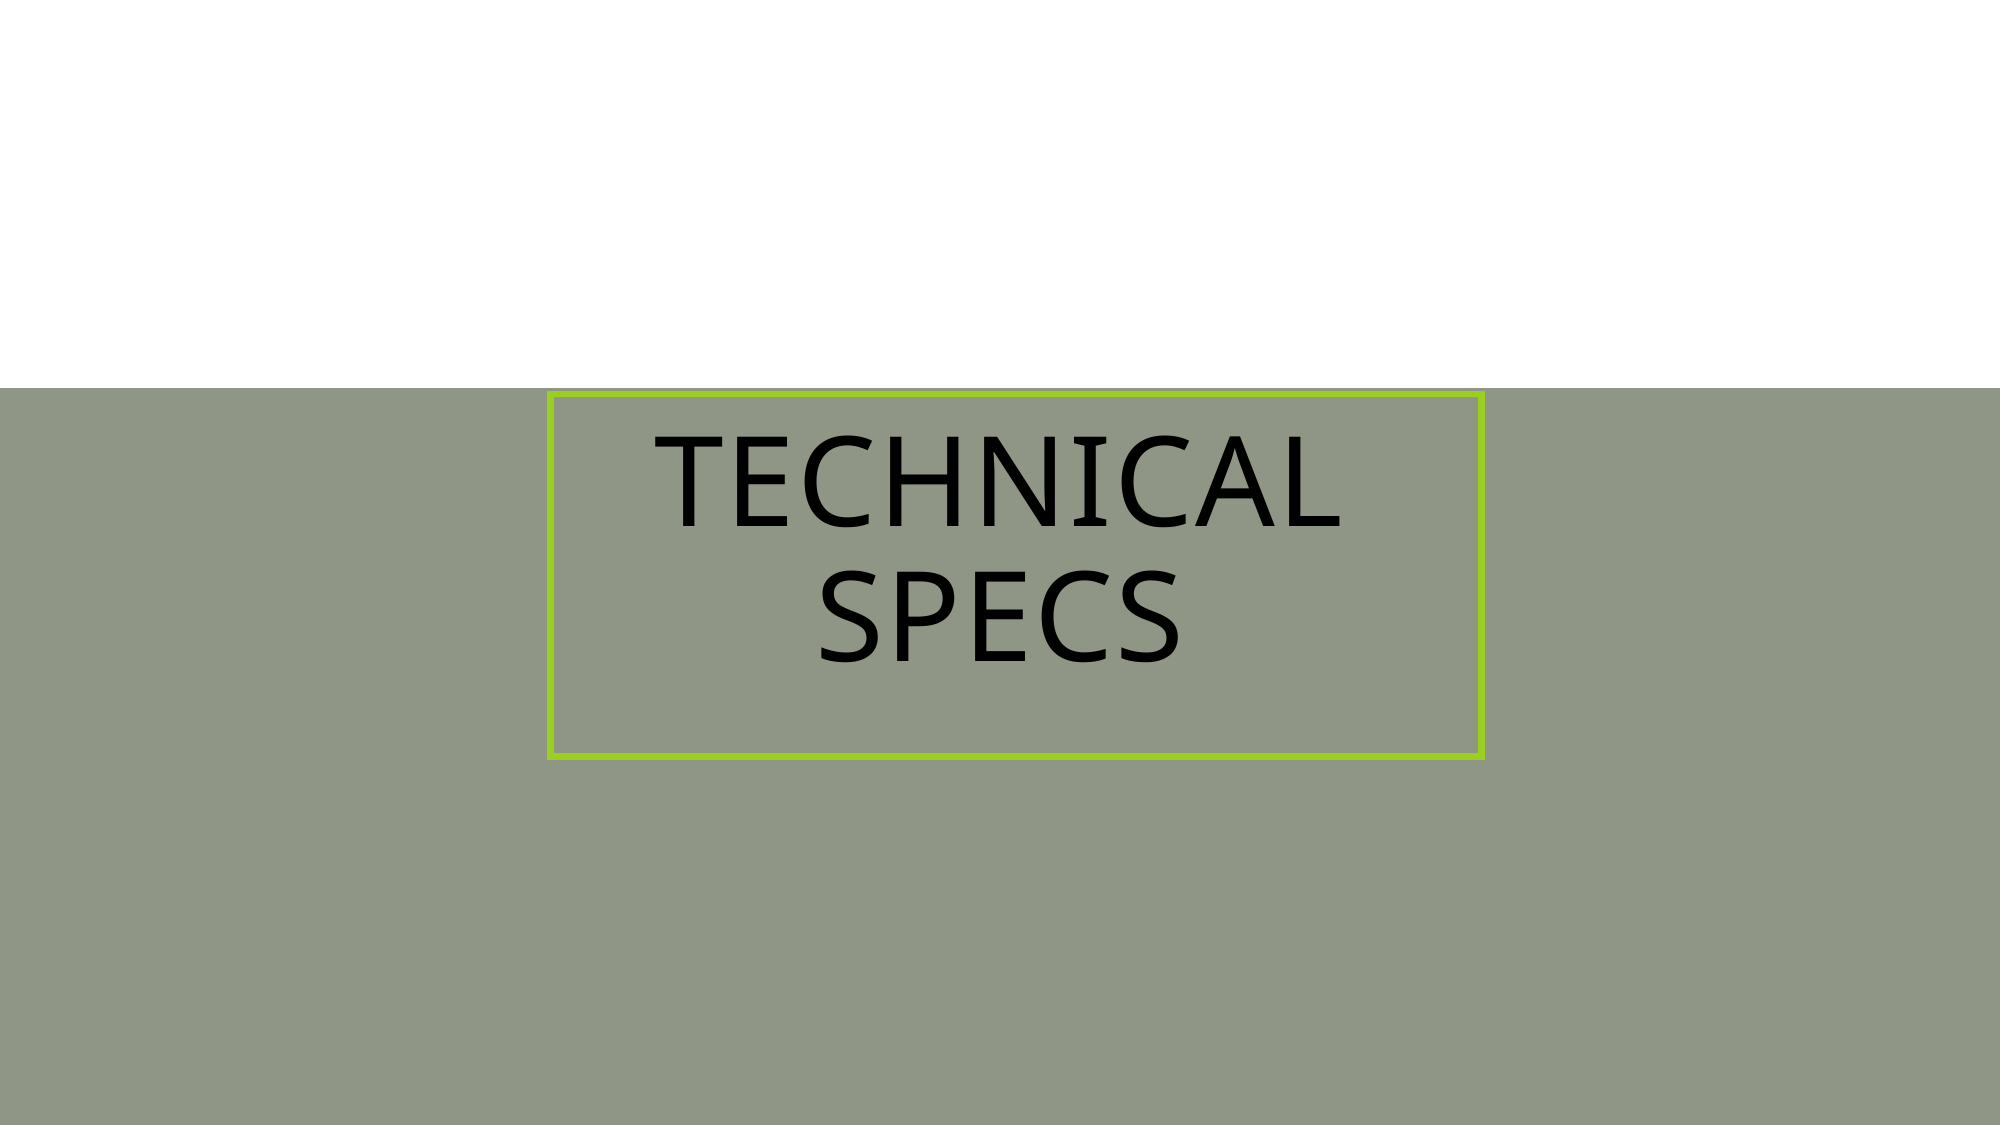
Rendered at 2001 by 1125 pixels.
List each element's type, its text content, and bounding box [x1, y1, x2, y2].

text_box [550, 393, 1482, 758]
title Technical specs [0, 388, 2000, 1125]
